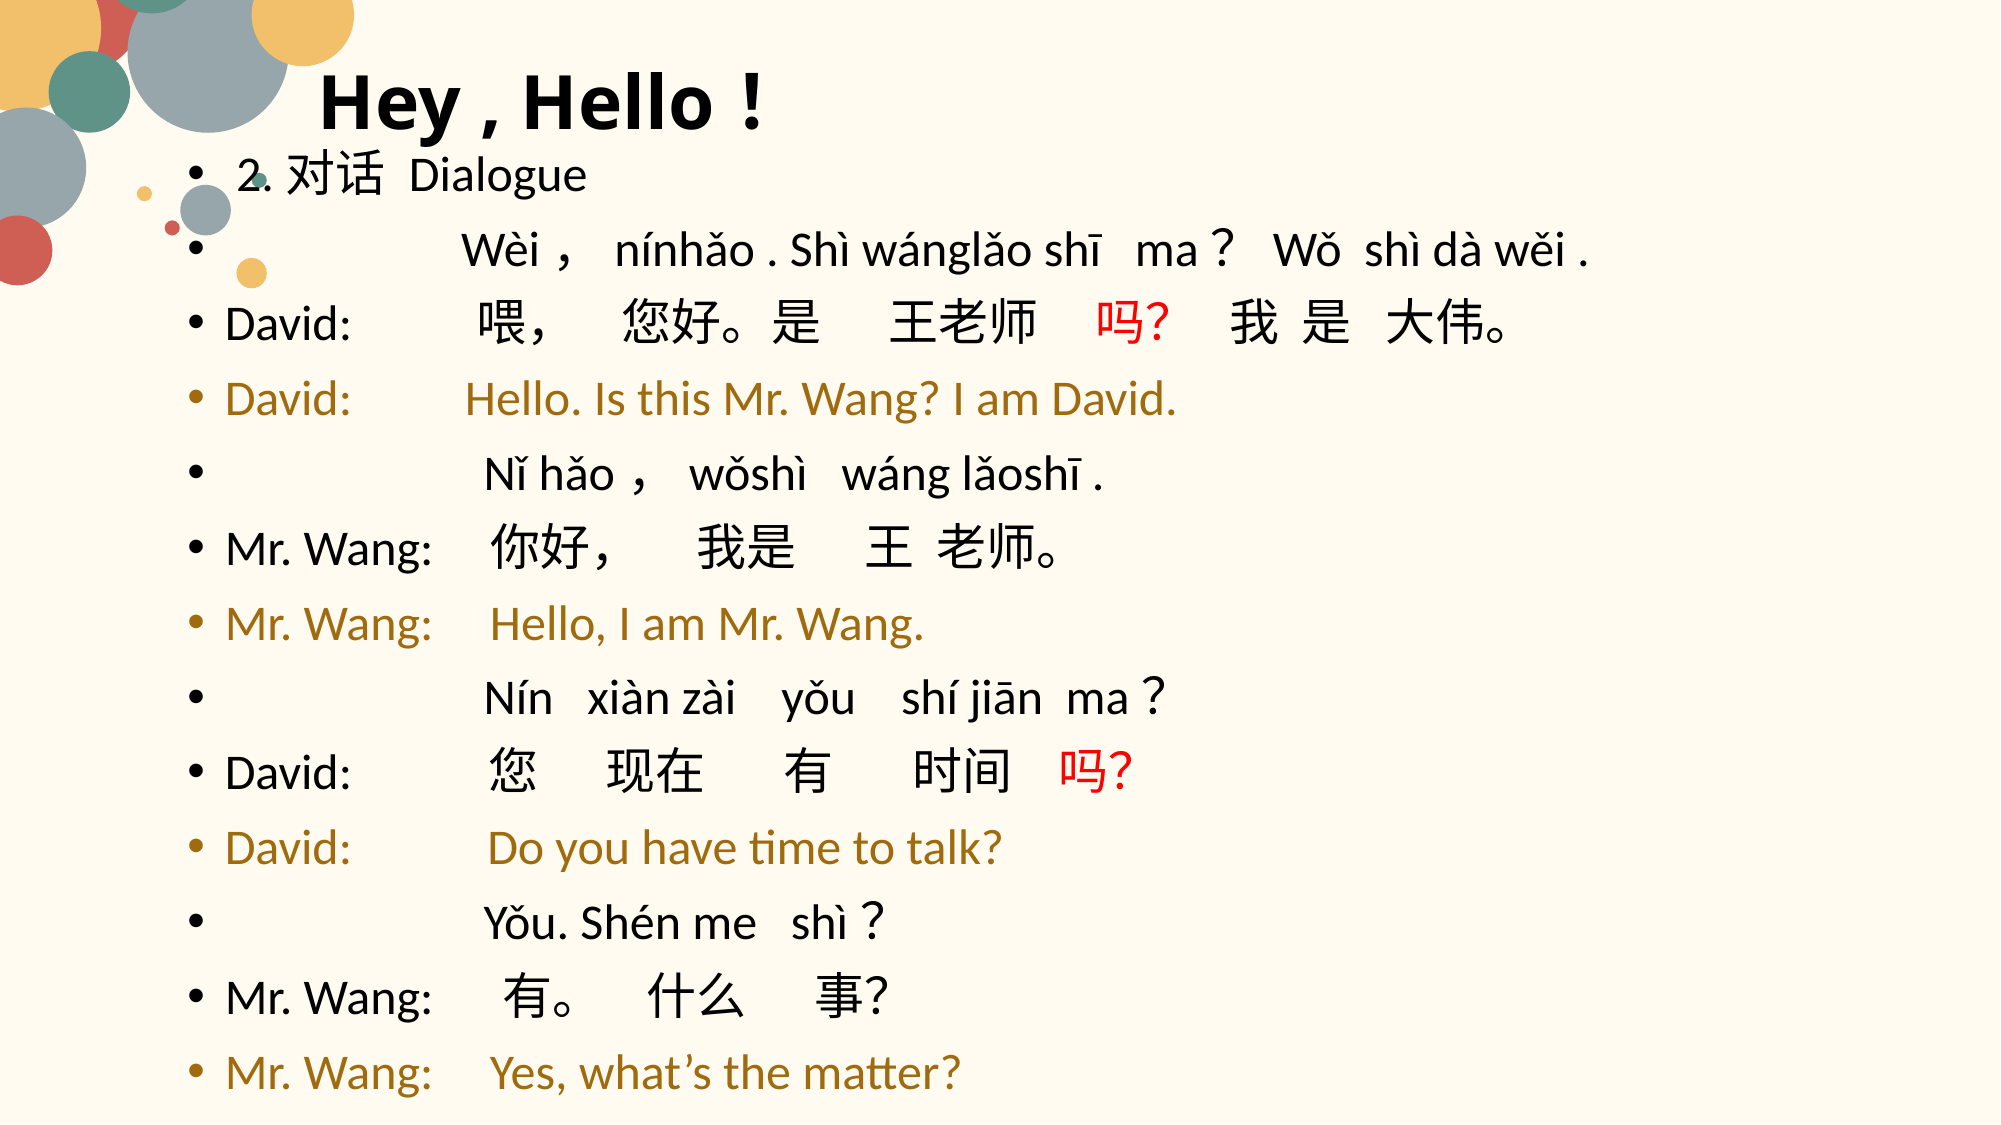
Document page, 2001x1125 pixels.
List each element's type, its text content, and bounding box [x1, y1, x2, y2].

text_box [0, 0, 355, 289]
title Hey , Hello！ [355, 29, 2000, 181]
list 2.对话 Dialogue Wèi，nínhǎo . Shì wánglǎo shī ma？Wǒ shì dà wěi . David: 喂， 您好。是 王老师 吗？ 我 是 大伟。 David: Hello. Is this Mr. Wang? I am David. Nǐ hǎo，wǒshì wáng lǎoshī . Mr. Wang: 你好， 我是 王 老师。 Mr. Wang: Hello, I am Mr. Wang. Nín xiàn zài yǒu shí jiān ma？ David: 您 现在 有 时间 吗？ David: Do you have time to talk? Yǒu. Shén me shì？ Mr. Wang: 有。 什么 事？ Mr. Wang: Yes, what’s the matter? [172, 140, 1898, 855]
